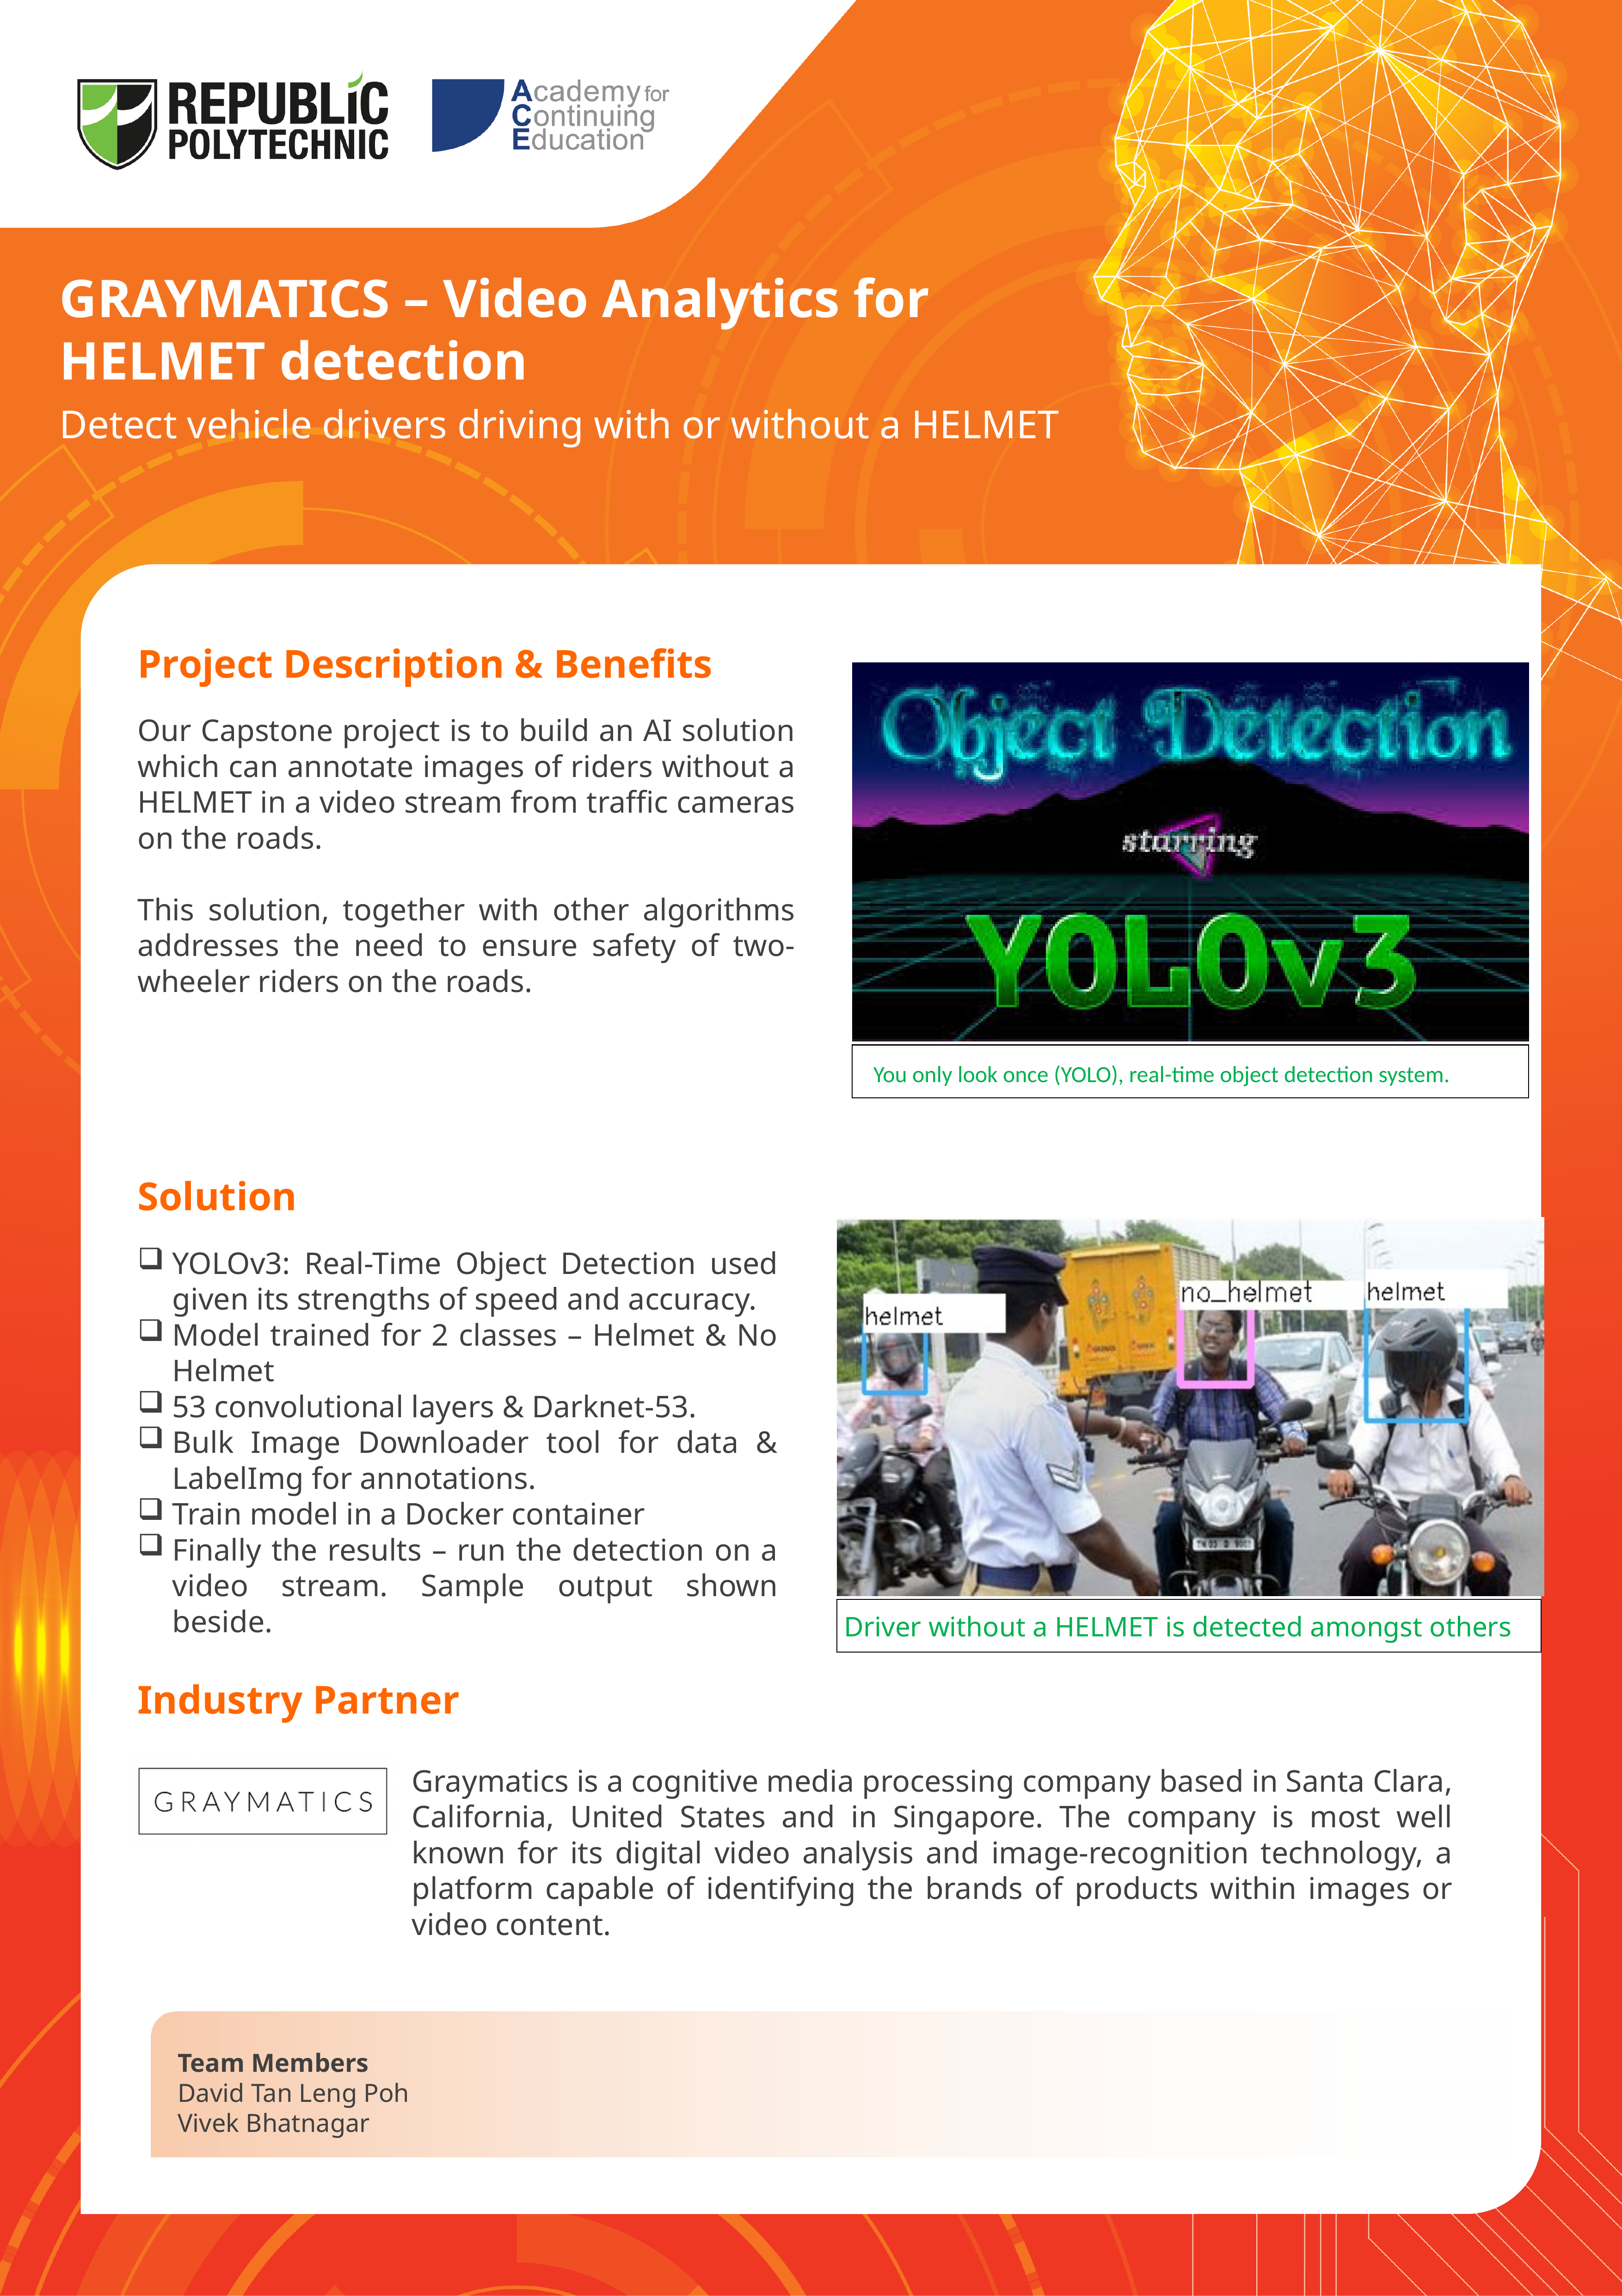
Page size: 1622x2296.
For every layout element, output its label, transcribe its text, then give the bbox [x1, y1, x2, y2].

text_box Project Description & Benefits [130, 636, 1487, 689]
text_box Team Members David Tan Leng Poh Vivek Bhatnagar [150, 2011, 1542, 2158]
text_box Driver without a HELMET is detected amongst others [836, 1599, 1542, 1653]
text_box [80, 563, 1542, 2215]
text_box Industry Partner [130, 1672, 1487, 1725]
text_box Graymatics is a cognitive media processing company based in Santa Clara, California, United States and in Singapore. The company is most well known for its digital video analysis and image-recognition technology, a platform capable of identifying the brands of products within images or video content. [405, 1758, 1460, 1945]
text_box YOLOv3: Real-Time Object Detection used given its strengths of speed and accuracy. Model trained for 2 classes – Helmet & No Helmet 53 convolutional layers & Darknet-53. Bulk Image Downloader tool for data & LabelImg for annotations. Train model in a Docker container Finally the results – run the detection on a video stream. Sample output shown beside. [130, 1241, 785, 1642]
text_box Detect vehicle drivers driving with or without a HELMET [52, 396, 1101, 450]
text_box Our Capstone project is to build an AI solution which can annotate images of riders without a HELMET in a video stream from traffic cameras on the roads. This solution, together with other algorithms addresses the need to ensure safety of two-wheeler riders on the roads. [130, 708, 803, 1002]
text_box Solution [130, 1169, 1487, 1222]
text_box You only look once (YOLO), real-time object detection system. [852, 1044, 1529, 1098]
text_box GRAYMATICS – Video Analytics for HELMET detection [52, 262, 1071, 394]
picture [0, 0, 1622, 2296]
